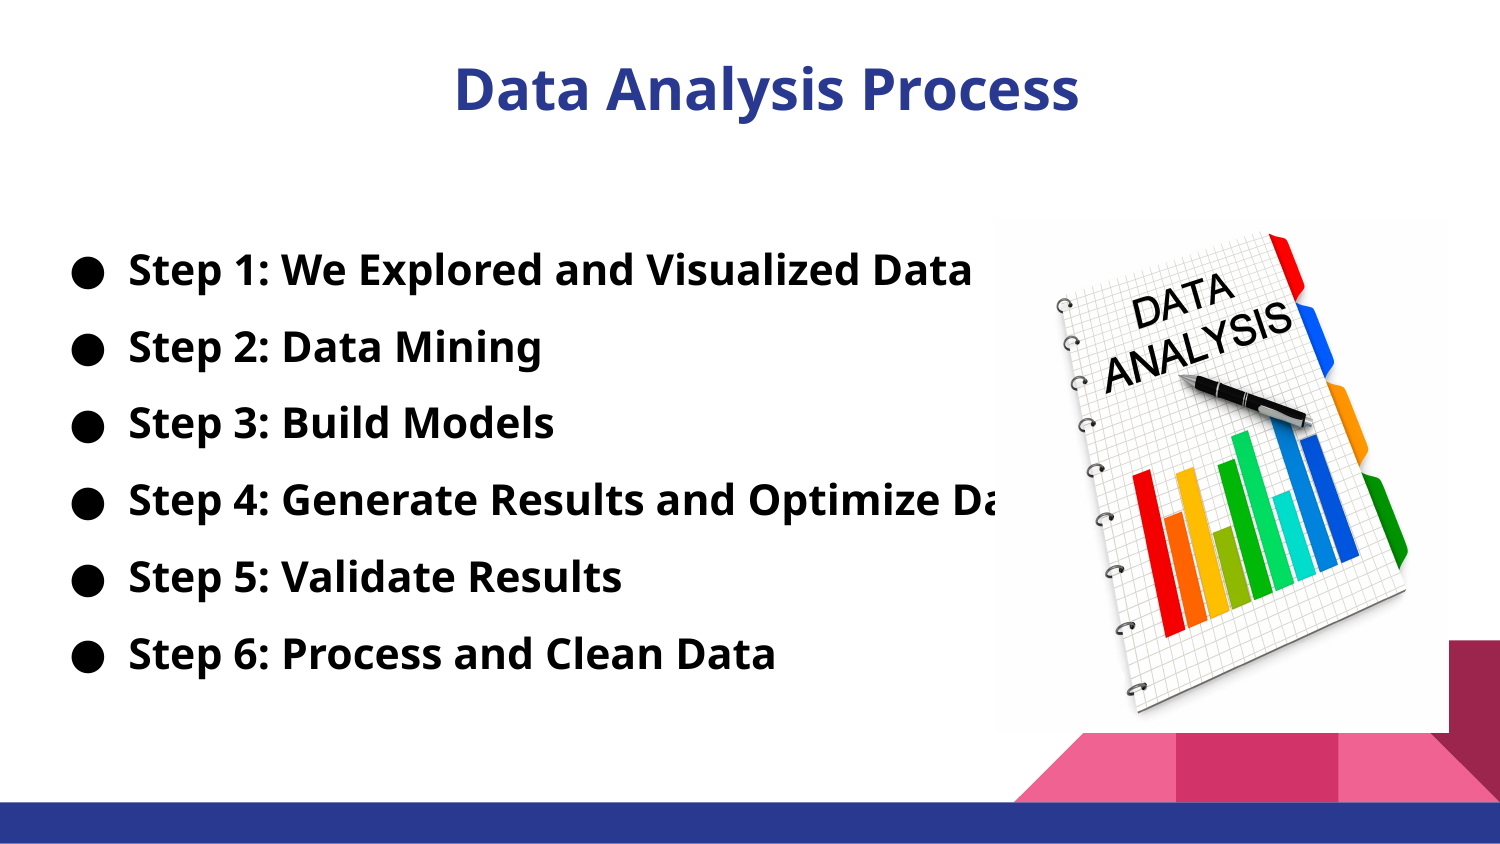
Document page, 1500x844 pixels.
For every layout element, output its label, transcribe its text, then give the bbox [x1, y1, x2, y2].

list Step 1: We Explored and Visualized Data Step 2: Data Mining Step 3: Build Models Step 4: Generate Results and Optimize Data Step 5: Validate Results Step 6: Process and Clean Data [38, 201, 1436, 750]
title Data Analysis Process [51, 37, 1449, 137]
picture [994, 217, 1450, 734]
